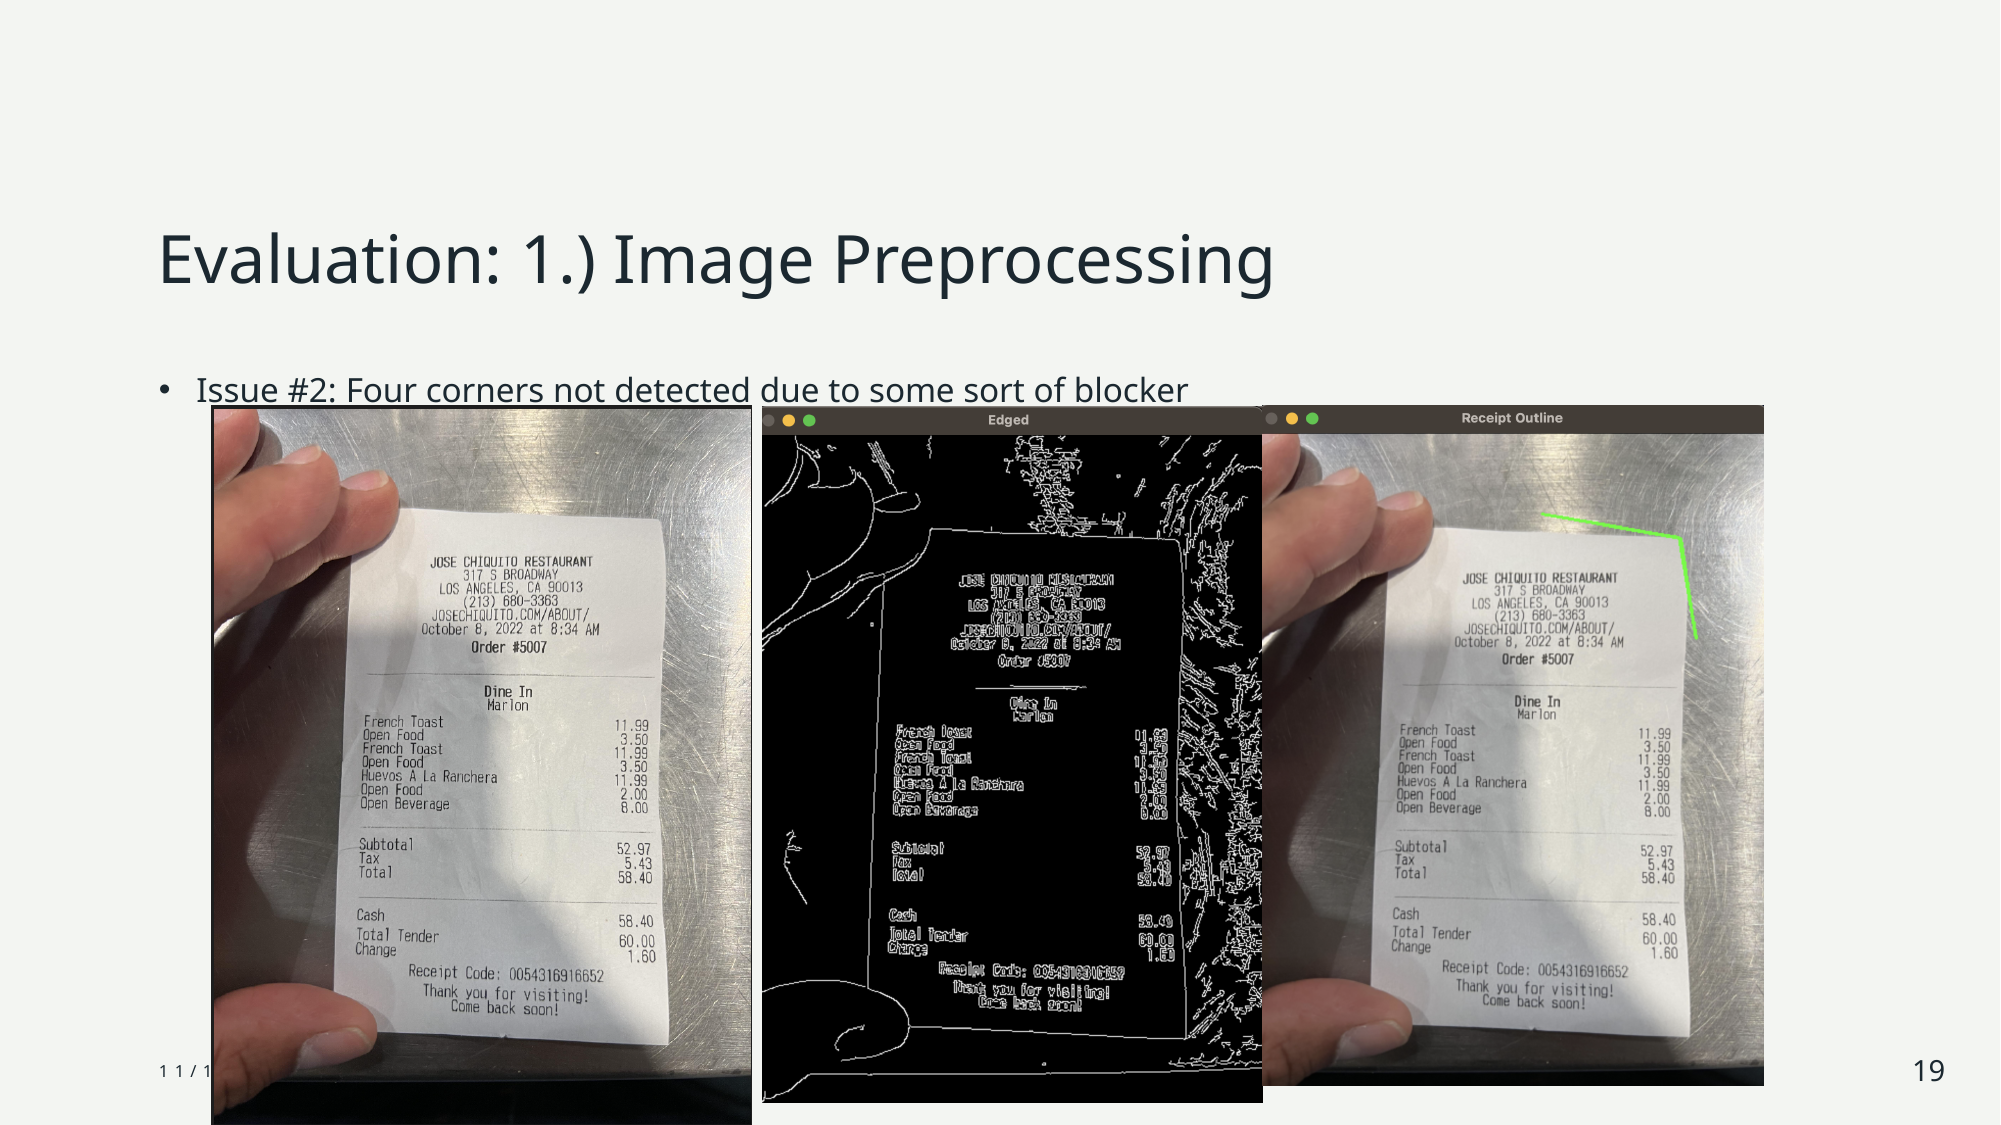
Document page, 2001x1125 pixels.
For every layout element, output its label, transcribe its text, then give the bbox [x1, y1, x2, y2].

slide_number 19 [1875, 1042, 1961, 1103]
picture [210, 405, 752, 1125]
list Issue #2: Four corners not detected due to some sort of blocker [143, 353, 1857, 995]
title Evaluation: 1.) Image Preprocessing [142, 96, 1858, 305]
picture [761, 405, 1765, 1104]
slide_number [143, 1042, 210, 1103]
